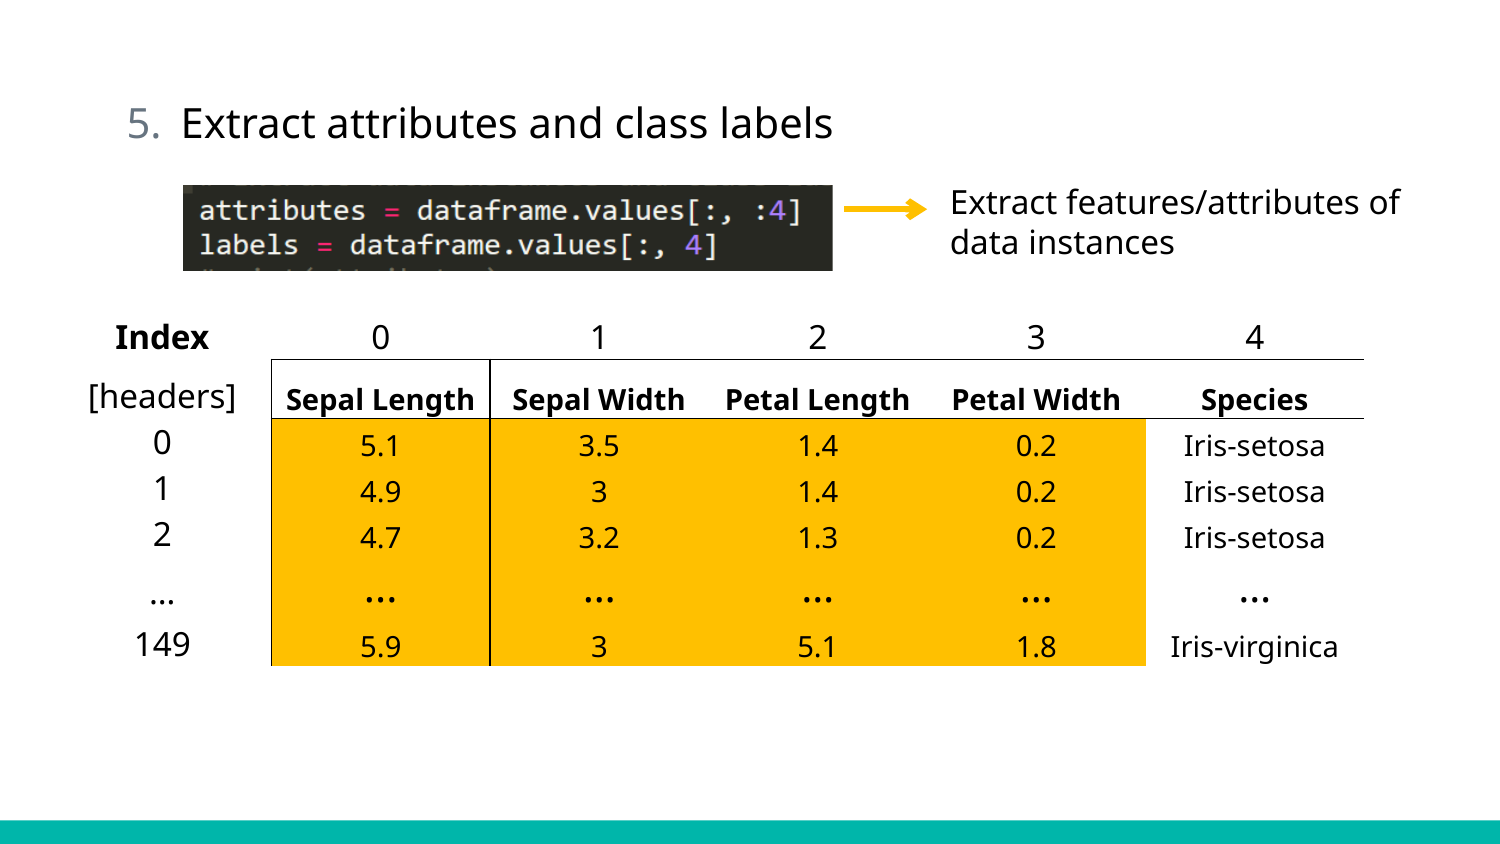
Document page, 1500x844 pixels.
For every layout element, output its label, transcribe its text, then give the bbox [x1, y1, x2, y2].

table_cell … [491, 557, 709, 615]
table_cell … [927, 557, 1146, 615]
table_cell [headers] [53, 360, 271, 419]
table_cell 3 [491, 465, 709, 511]
table_cell 3 [491, 615, 709, 666]
table_cell Petal Width [927, 360, 1146, 418]
table_cell 5.1 [272, 419, 489, 465]
table_cell 0.2 [927, 511, 1146, 557]
table_cell 149 [53, 615, 271, 666]
table_cell 3.2 [491, 511, 709, 557]
table_cell 3.5 [491, 419, 709, 465]
table_cell Iris-setosa [1146, 465, 1364, 511]
table_cell Sepal Width [491, 360, 709, 418]
table_cell 1.4 [709, 419, 927, 465]
table_cell Iris-setosa [1146, 511, 1364, 557]
table_cell … [709, 557, 927, 615]
table_cell 1.8 [927, 615, 1146, 666]
table_cell Iris-virginica [1146, 615, 1364, 666]
table_cell 4.7 [272, 511, 489, 557]
table_cell Petal Length [709, 360, 927, 418]
table_header 2 [709, 297, 927, 359]
table_cell Iris-setosa [1146, 419, 1364, 465]
table_header 0 [272, 297, 490, 359]
table_header 1 [490, 297, 709, 359]
text_box Extract attributes and class labels [53, 82, 1354, 198]
picture [182, 185, 833, 271]
table_cell Sepal Length [272, 360, 489, 418]
table_cell 5.9 [272, 615, 489, 666]
table_cell 0.2 [927, 419, 1146, 465]
table_header 3 [927, 297, 1146, 359]
table_cell 1.3 [709, 511, 927, 557]
table_header 4 [1146, 297, 1364, 359]
table_cell 0 [53, 419, 271, 465]
table_cell 1 [53, 465, 271, 511]
table_header Index [53, 297, 272, 360]
table_cell … [1146, 557, 1364, 615]
table_cell 5.1 [709, 615, 927, 666]
table_cell … [53, 557, 271, 615]
table_cell 0.2 [927, 465, 1146, 511]
table_cell Species [1146, 360, 1364, 418]
table_cell ... [272, 557, 489, 615]
table_cell 4.9 [272, 465, 489, 511]
table_cell 1.4 [709, 465, 927, 511]
table_cell 2 [53, 511, 271, 557]
text_box Extract features/attributes of data instances [935, 173, 1447, 269]
